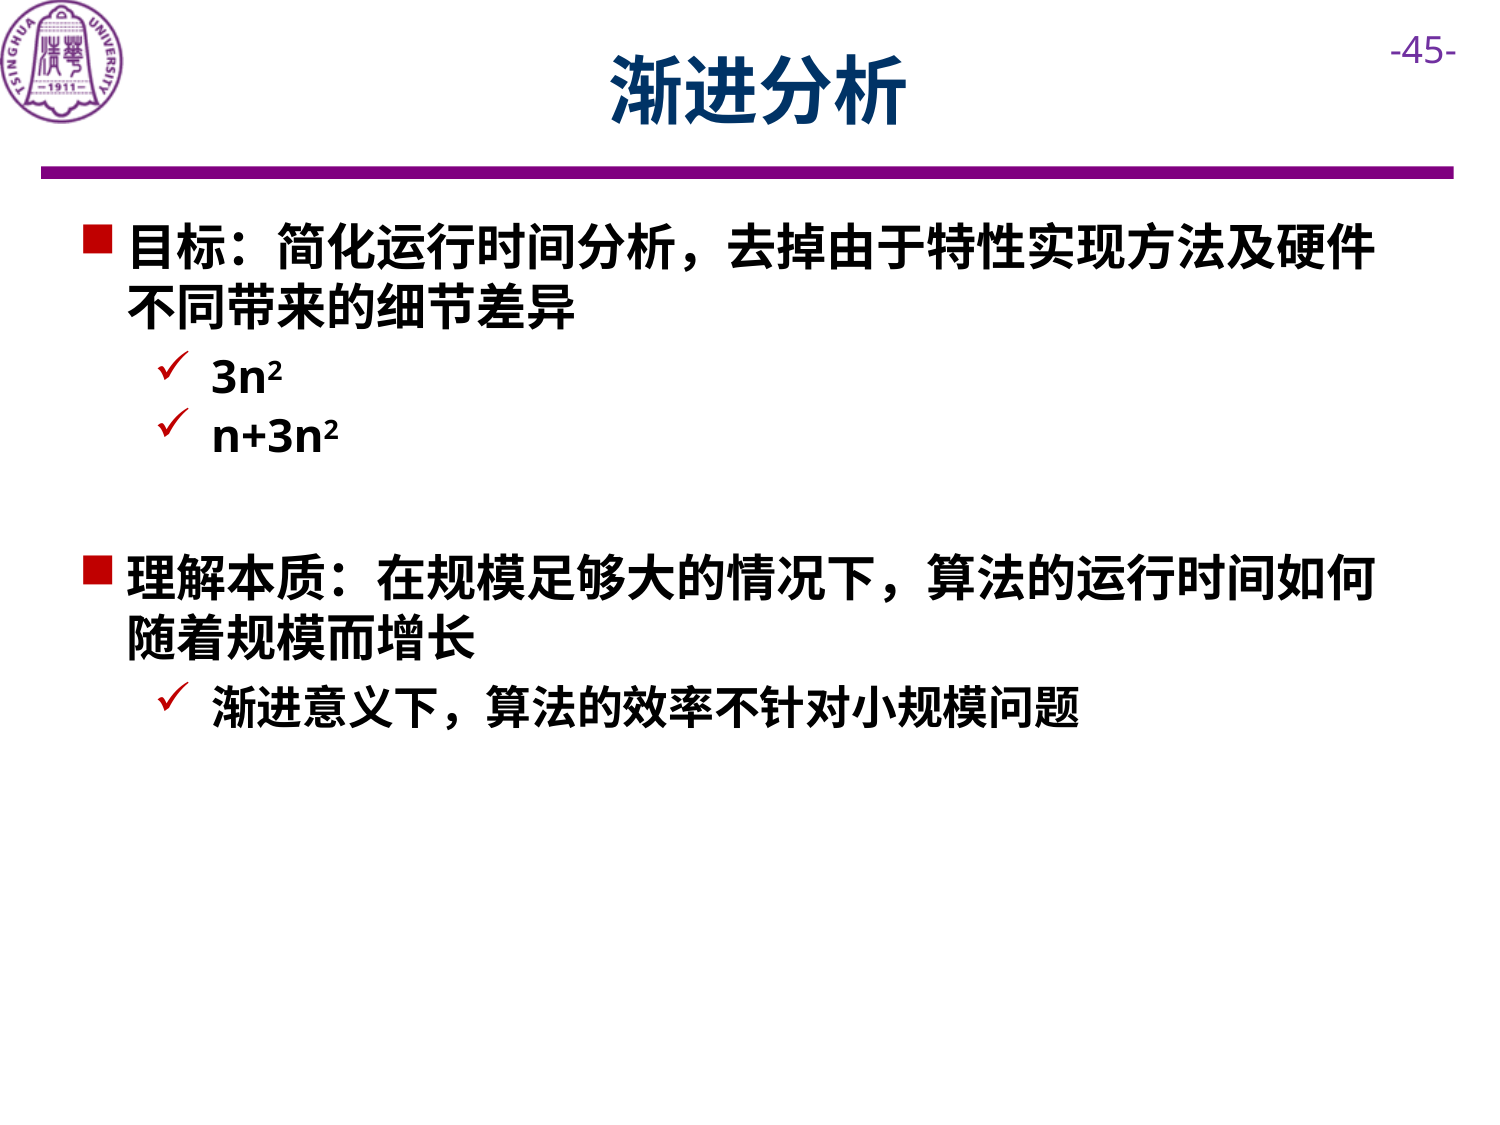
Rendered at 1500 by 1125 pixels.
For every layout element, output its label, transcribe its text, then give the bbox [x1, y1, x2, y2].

title 渐进分析 [135, 13, 1383, 165]
text_box 理解本质：在规模足够大的情况下，算法的运行时间如何随着规模而增长 渐进意义下，算法的效率不针对小规模问题 [64, 538, 1417, 742]
picture [0, 0, 124, 124]
